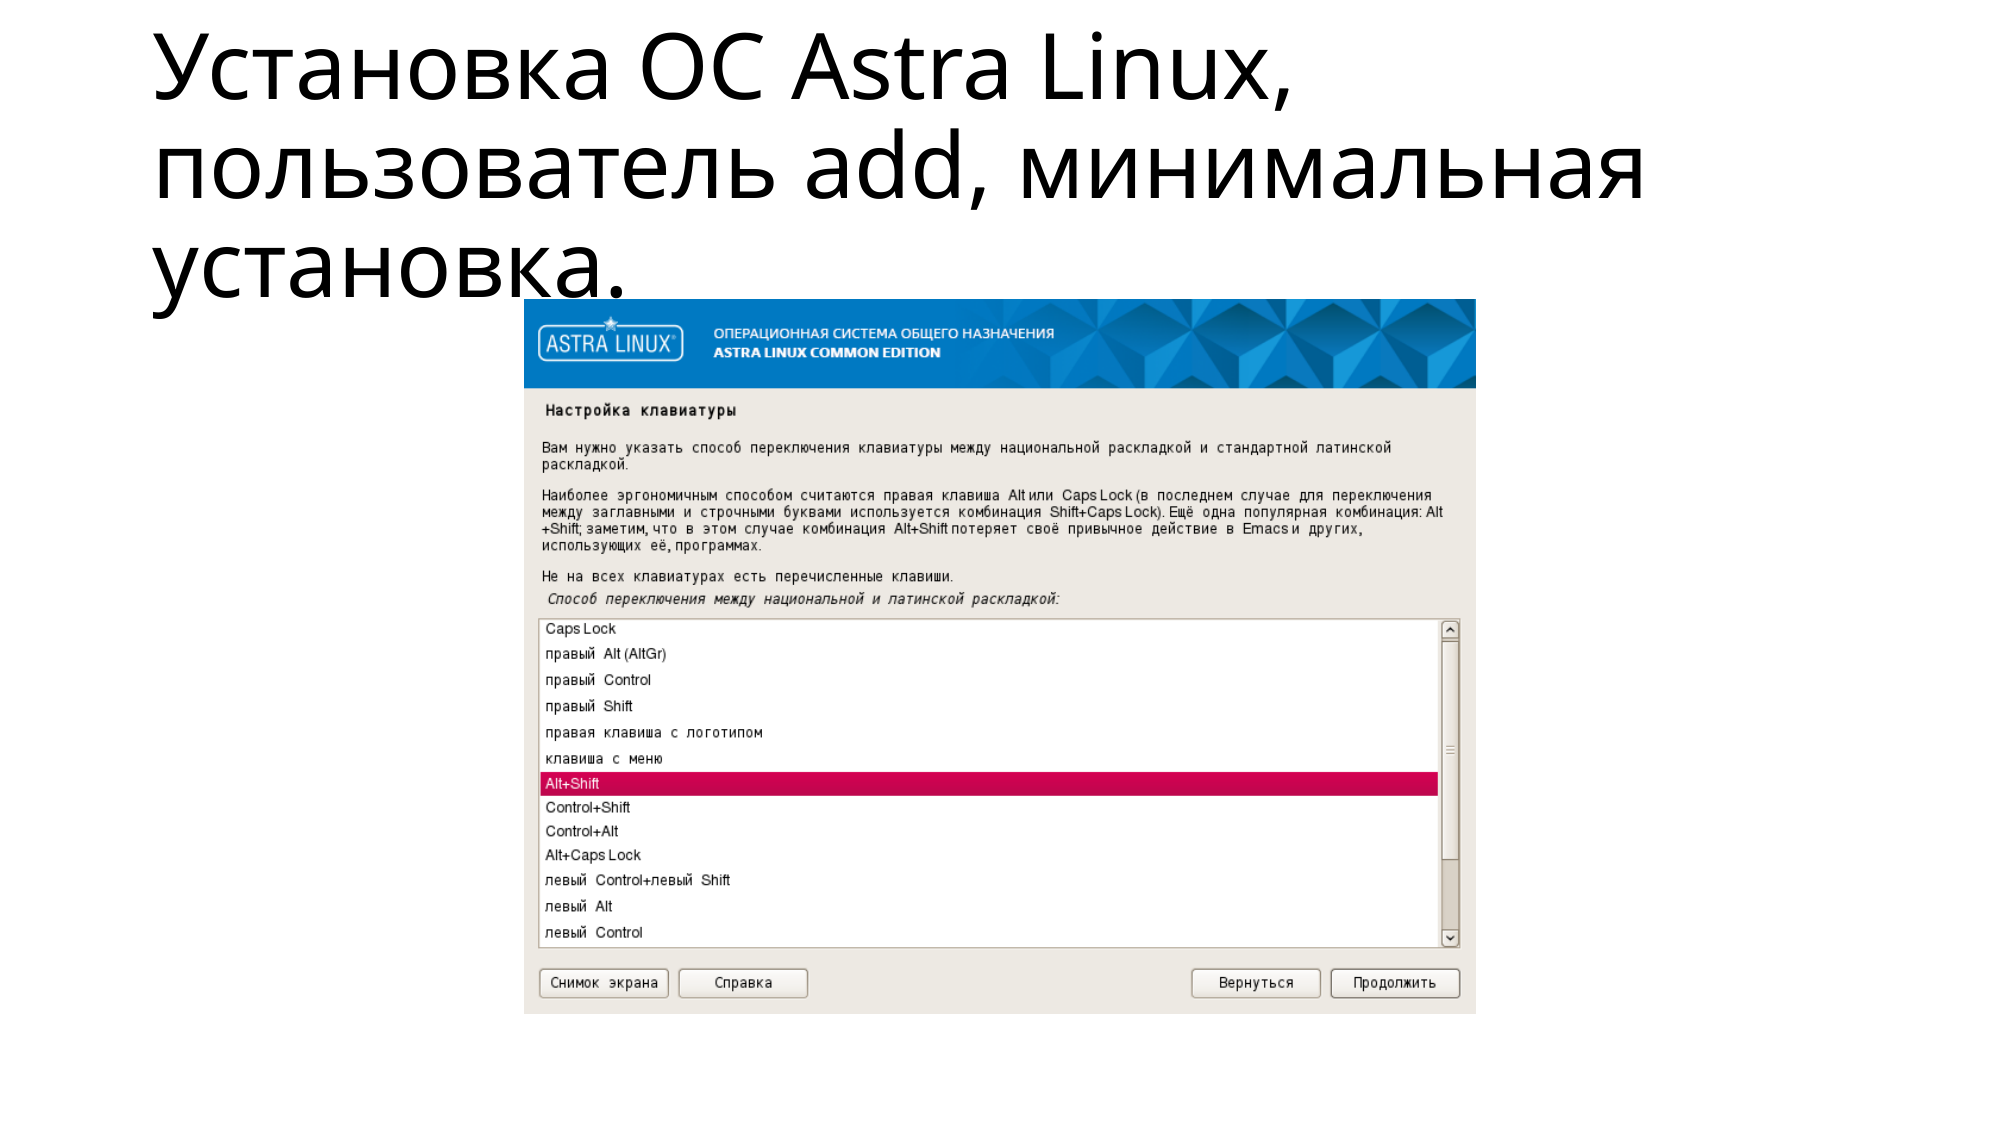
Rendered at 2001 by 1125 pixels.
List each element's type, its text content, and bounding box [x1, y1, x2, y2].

title Установка ОС Astra Linux, пользователь add, минимальная установка. [137, 59, 1863, 278]
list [524, 299, 1476, 1014]
